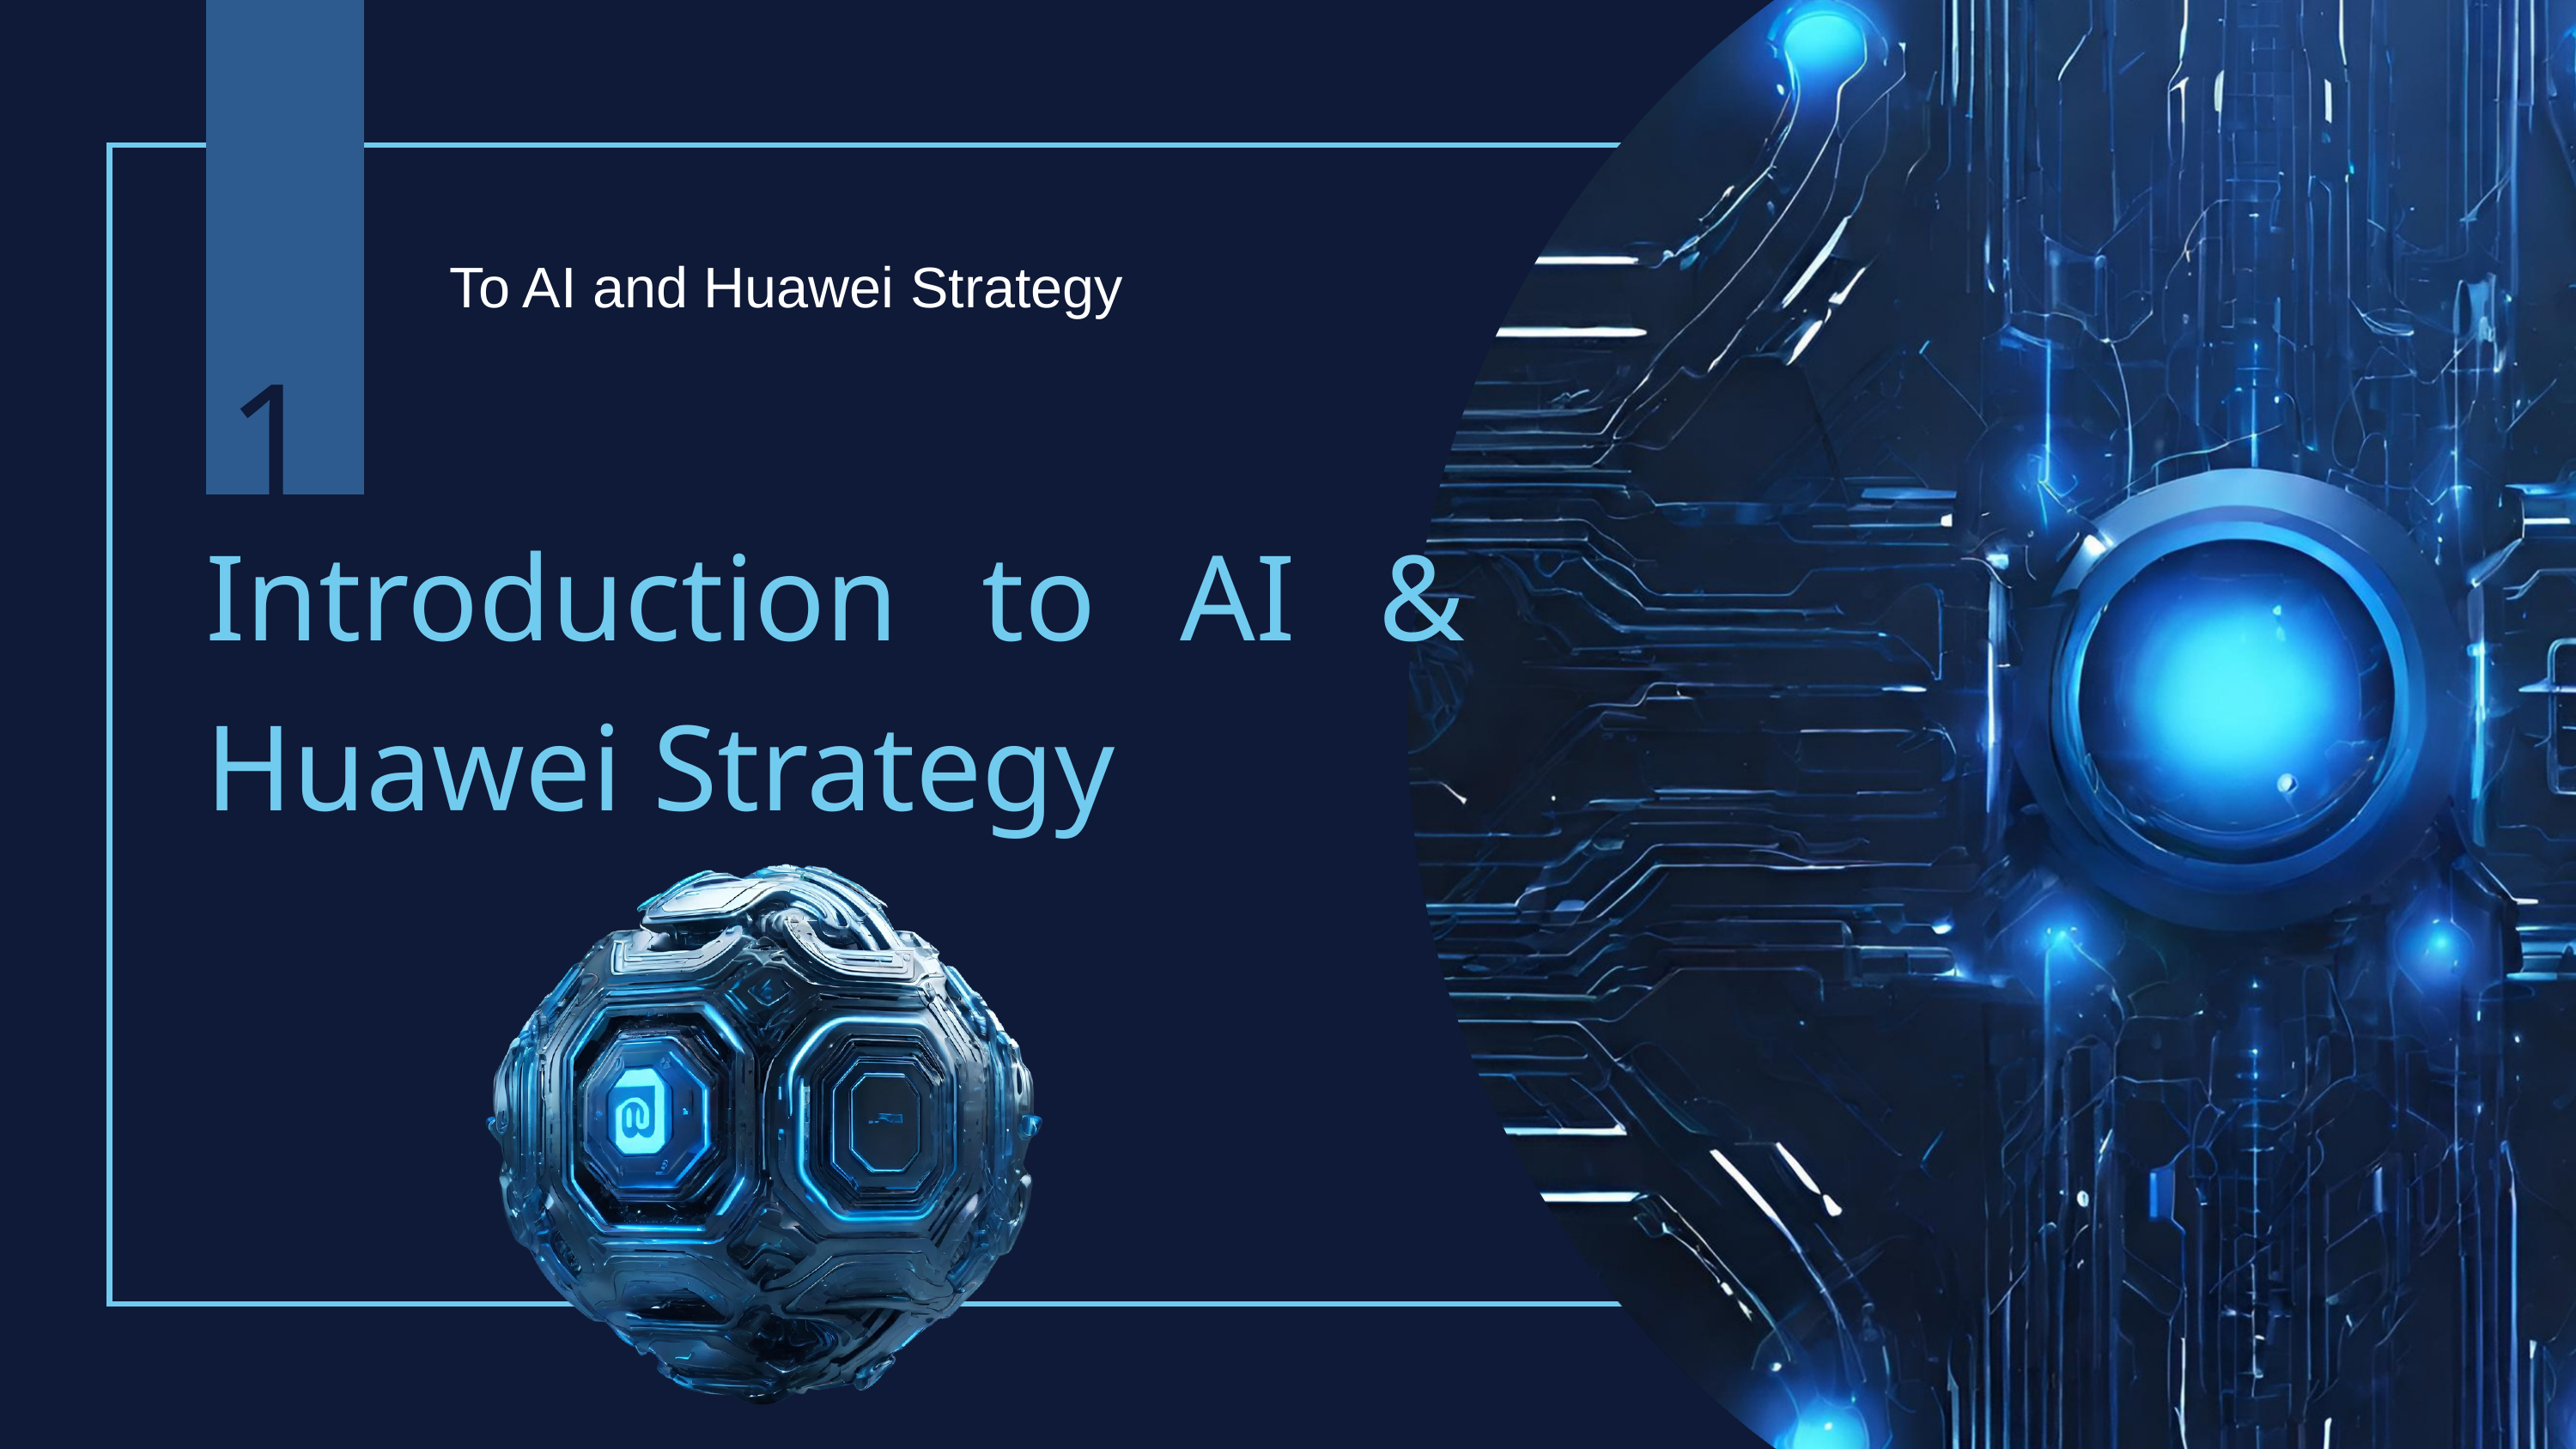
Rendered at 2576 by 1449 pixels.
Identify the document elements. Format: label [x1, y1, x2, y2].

text_box [109, 118, 1400, 1304]
text_box [205, 0, 641, 495]
picture [1407, 0, 2576, 1449]
text_box [429, 1313, 1096, 1449]
